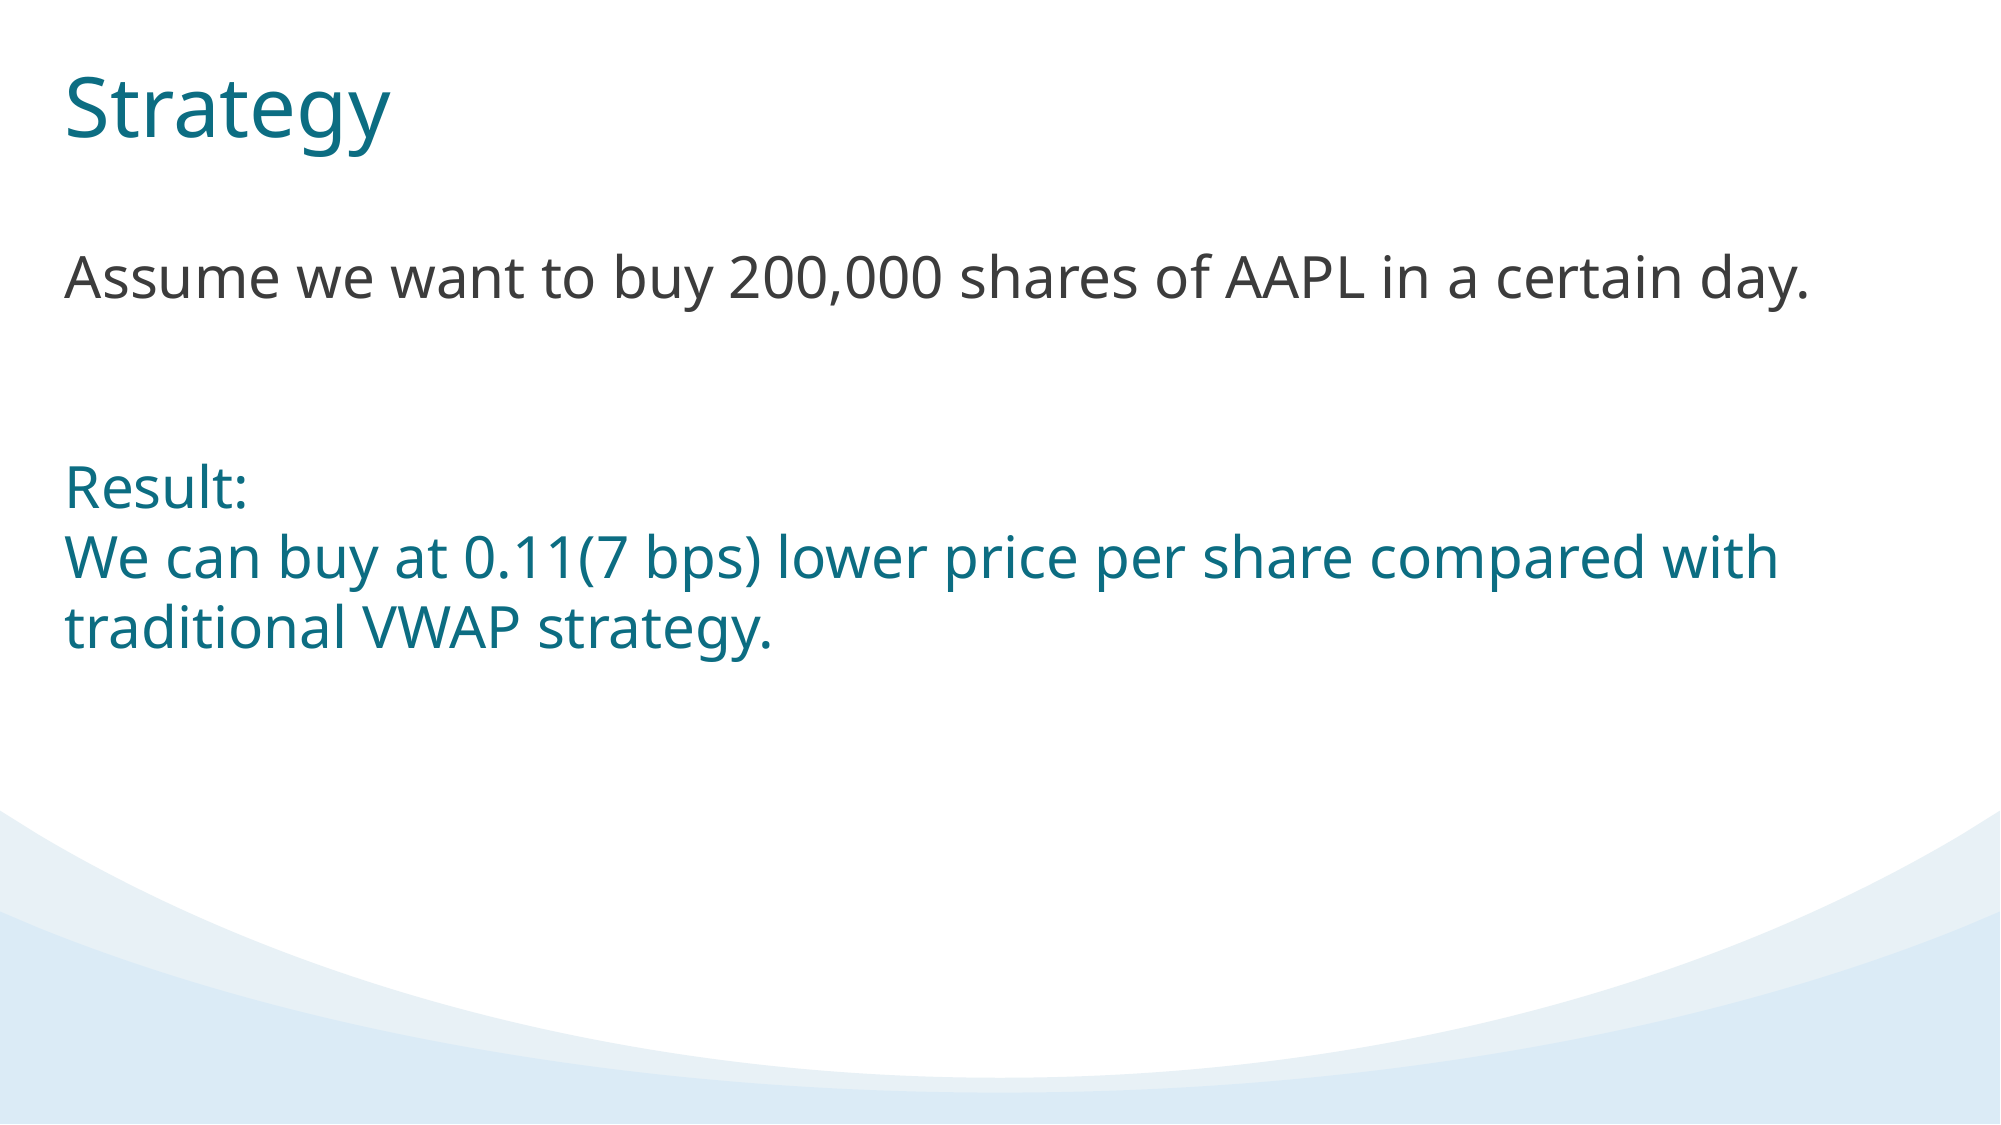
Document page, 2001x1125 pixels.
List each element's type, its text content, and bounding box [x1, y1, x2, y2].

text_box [0, 810, 2000, 1124]
text_box Strategy [49, 58, 1940, 163]
text_box Assume we want to buy 200,000 shares of AAPL in a certain day. Result: We can buy at 0.11(7 bps) lower price per share compared with traditional VWAP strategy. [50, 162, 1957, 668]
